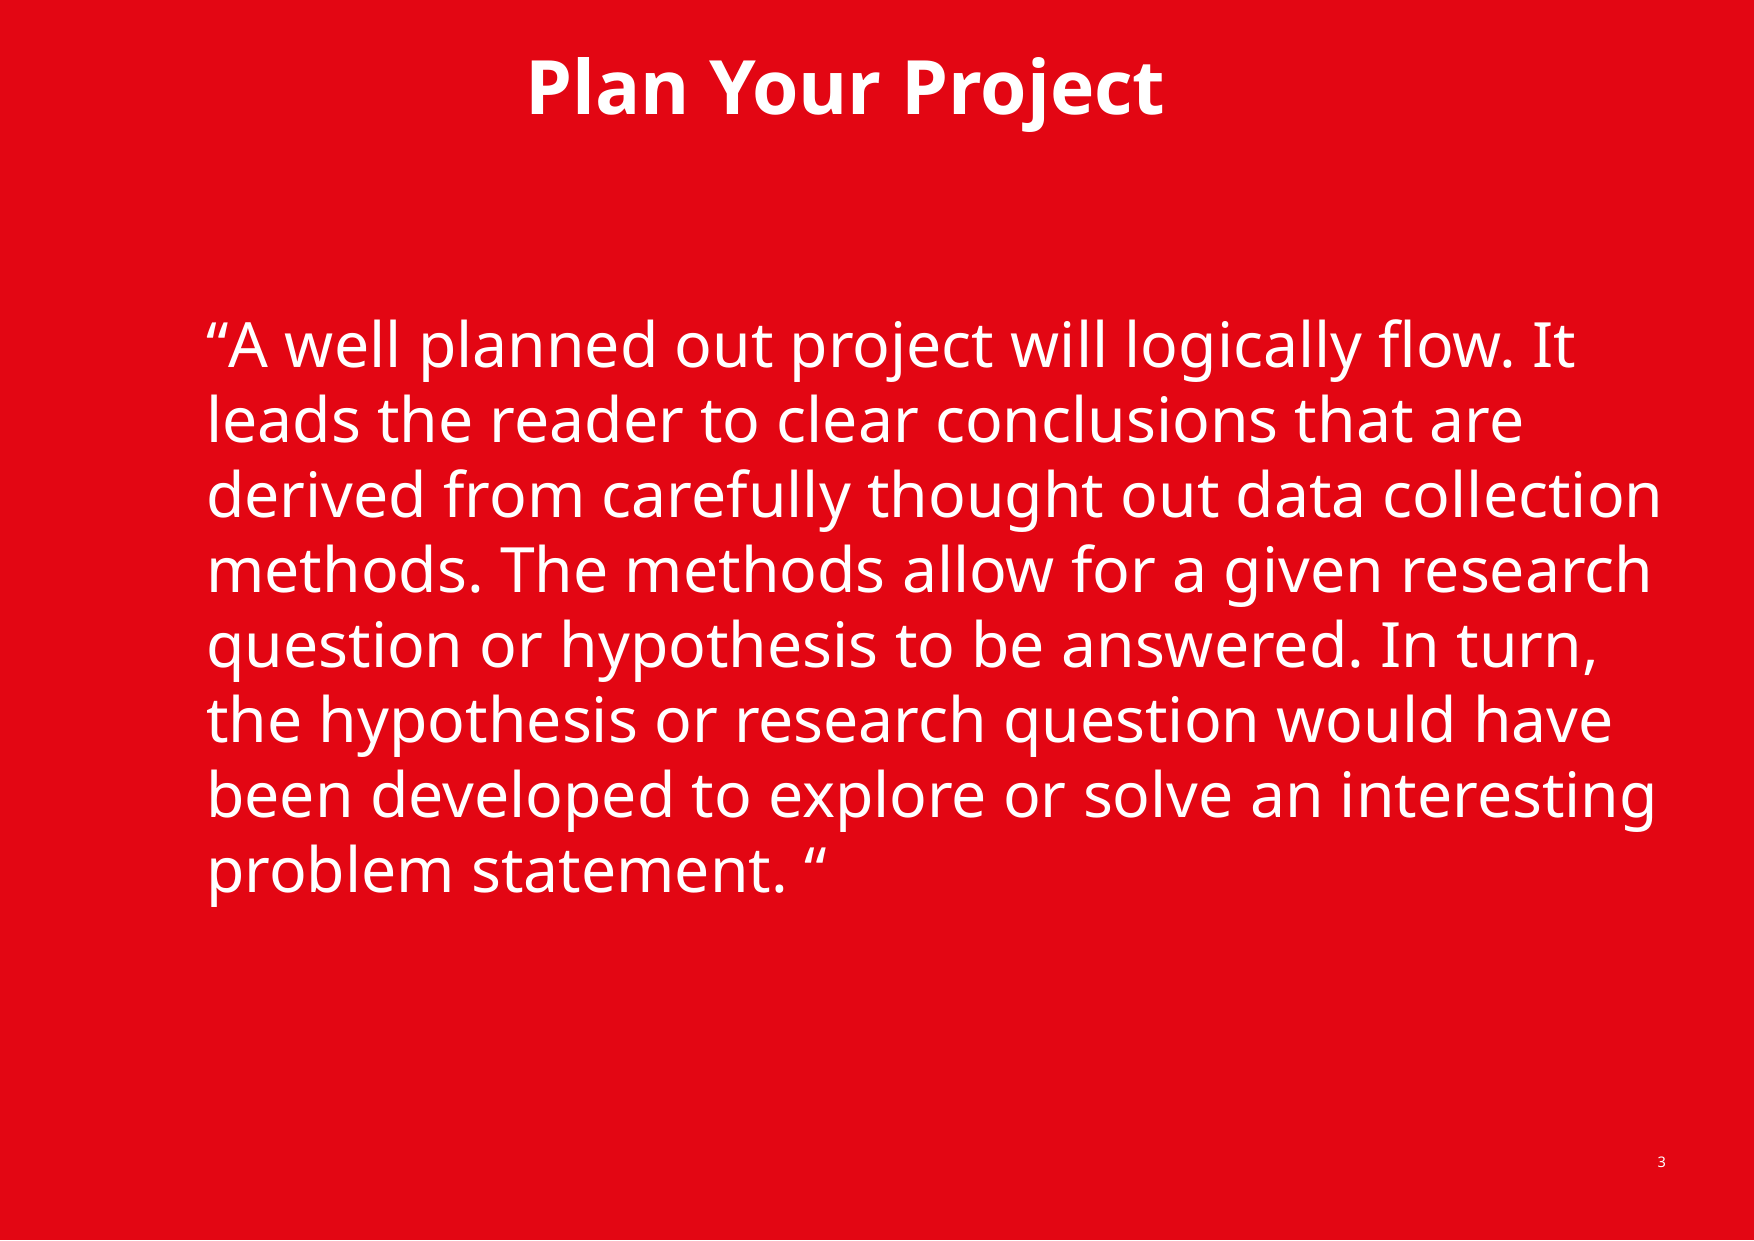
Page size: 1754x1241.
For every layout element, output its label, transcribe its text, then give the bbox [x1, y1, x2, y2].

text_box Plan Your Project [289, 32, 1402, 138]
text_box “A well planned out project will logically flow. It leads the reader to clear conclusions that are derived from carefully thought out data collection methods. The methods allow for a given research question or hypothesis to be answered. In turn, the hypothesis or research question would have been developed to explore or solve an interesting problem statement. “ [206, 170, 1667, 1060]
slide_number 3 [1534, 1146, 1667, 1180]
